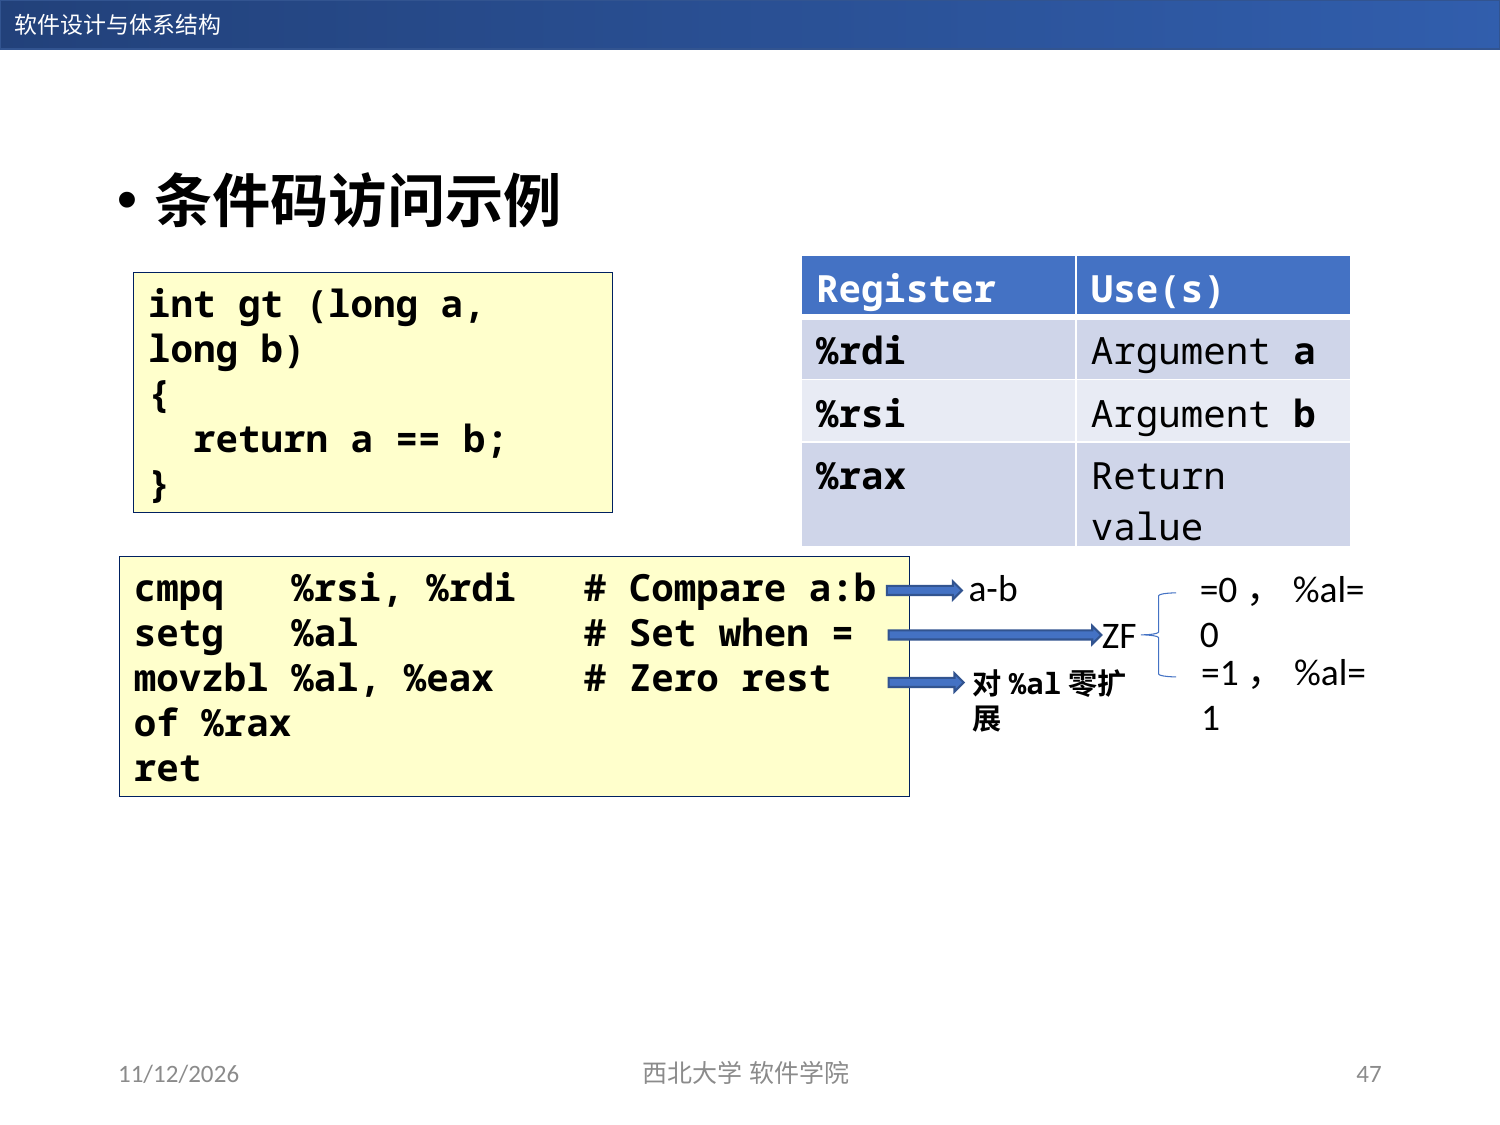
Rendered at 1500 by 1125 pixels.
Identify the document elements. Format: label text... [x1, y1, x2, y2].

table_cell Argument a [1077, 320, 1350, 379]
table_cell %rax [802, 443, 1075, 546]
slide_number 47 [1059, 1042, 1397, 1103]
text_box [887, 670, 966, 695]
list 条件码访问示例 [101, 156, 1396, 871]
table_header Use(s) [1077, 256, 1350, 314]
text_box cmpq %rsi, %rdi # Compare a:b setg %al # Set when = movzbl %al, %eax # Zero rest of %rax ret [119, 556, 910, 797]
table_cell Argument b [1077, 380, 1350, 441]
text_box a-b [953, 556, 1070, 617]
text_box [887, 629, 1087, 641]
table_cell %rdi [802, 320, 1075, 379]
table_header Register [802, 256, 1075, 314]
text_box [1087, 557, 1385, 702]
footer 西北大学 软件学院 [496, 1042, 1004, 1103]
text_box [885, 578, 953, 603]
table_cell %rsi [802, 380, 1075, 441]
text_box 对%al零扩展 [957, 658, 1157, 743]
table_cell Return value [1077, 443, 1350, 546]
text_box int gt (long a, long b) { return a == b; } [133, 272, 613, 513]
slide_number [103, 1042, 441, 1103]
